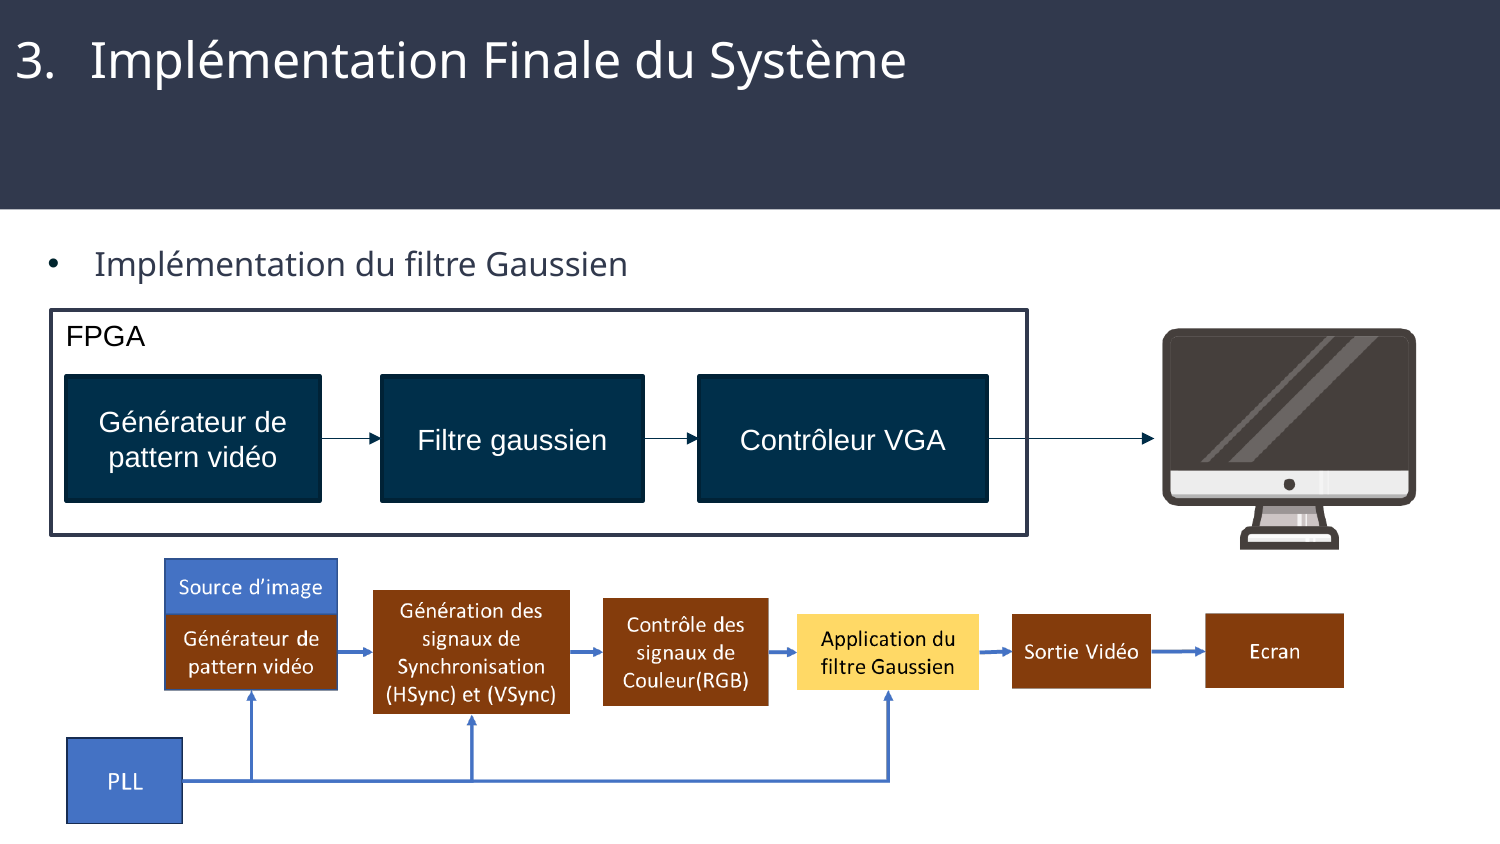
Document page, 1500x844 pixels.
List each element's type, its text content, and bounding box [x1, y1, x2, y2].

text_box Implémentation du filtre Gaussien [32, 227, 873, 293]
text_box Implémentation Finale du Système [0, 13, 1500, 197]
picture [65, 303, 1424, 824]
text_box FPGA [51, 310, 189, 360]
text_box [49, 308, 1029, 537]
